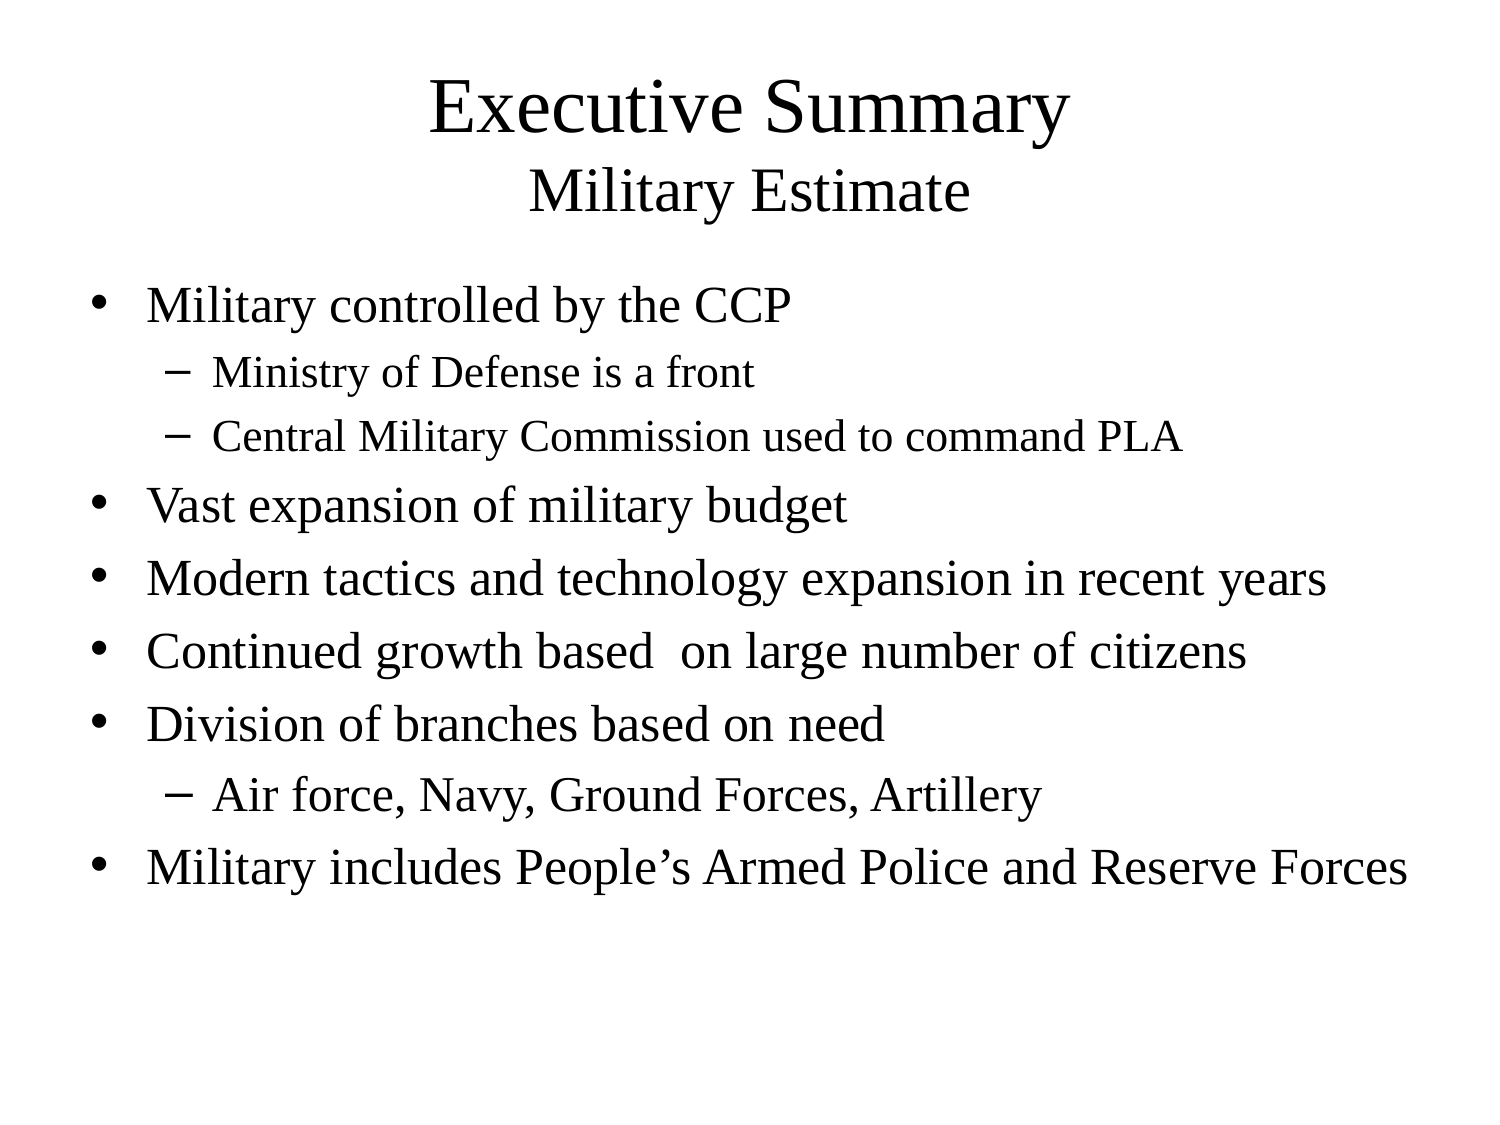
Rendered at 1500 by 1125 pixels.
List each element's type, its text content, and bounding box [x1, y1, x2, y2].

title Executive Summary Military Estimate [75, 45, 1425, 233]
list Military controlled by the CCP Ministry of Defense is a front Central Military Commission used to command PLA Vast expansion of military budget Modern tactics and technology expansion in recent years Continued growth based on large number of citizens Division of branches based on need Air force, Navy, Ground Forces, Artillery Military includes People’s Armed Police and Reserve Forces [75, 262, 1425, 1005]
